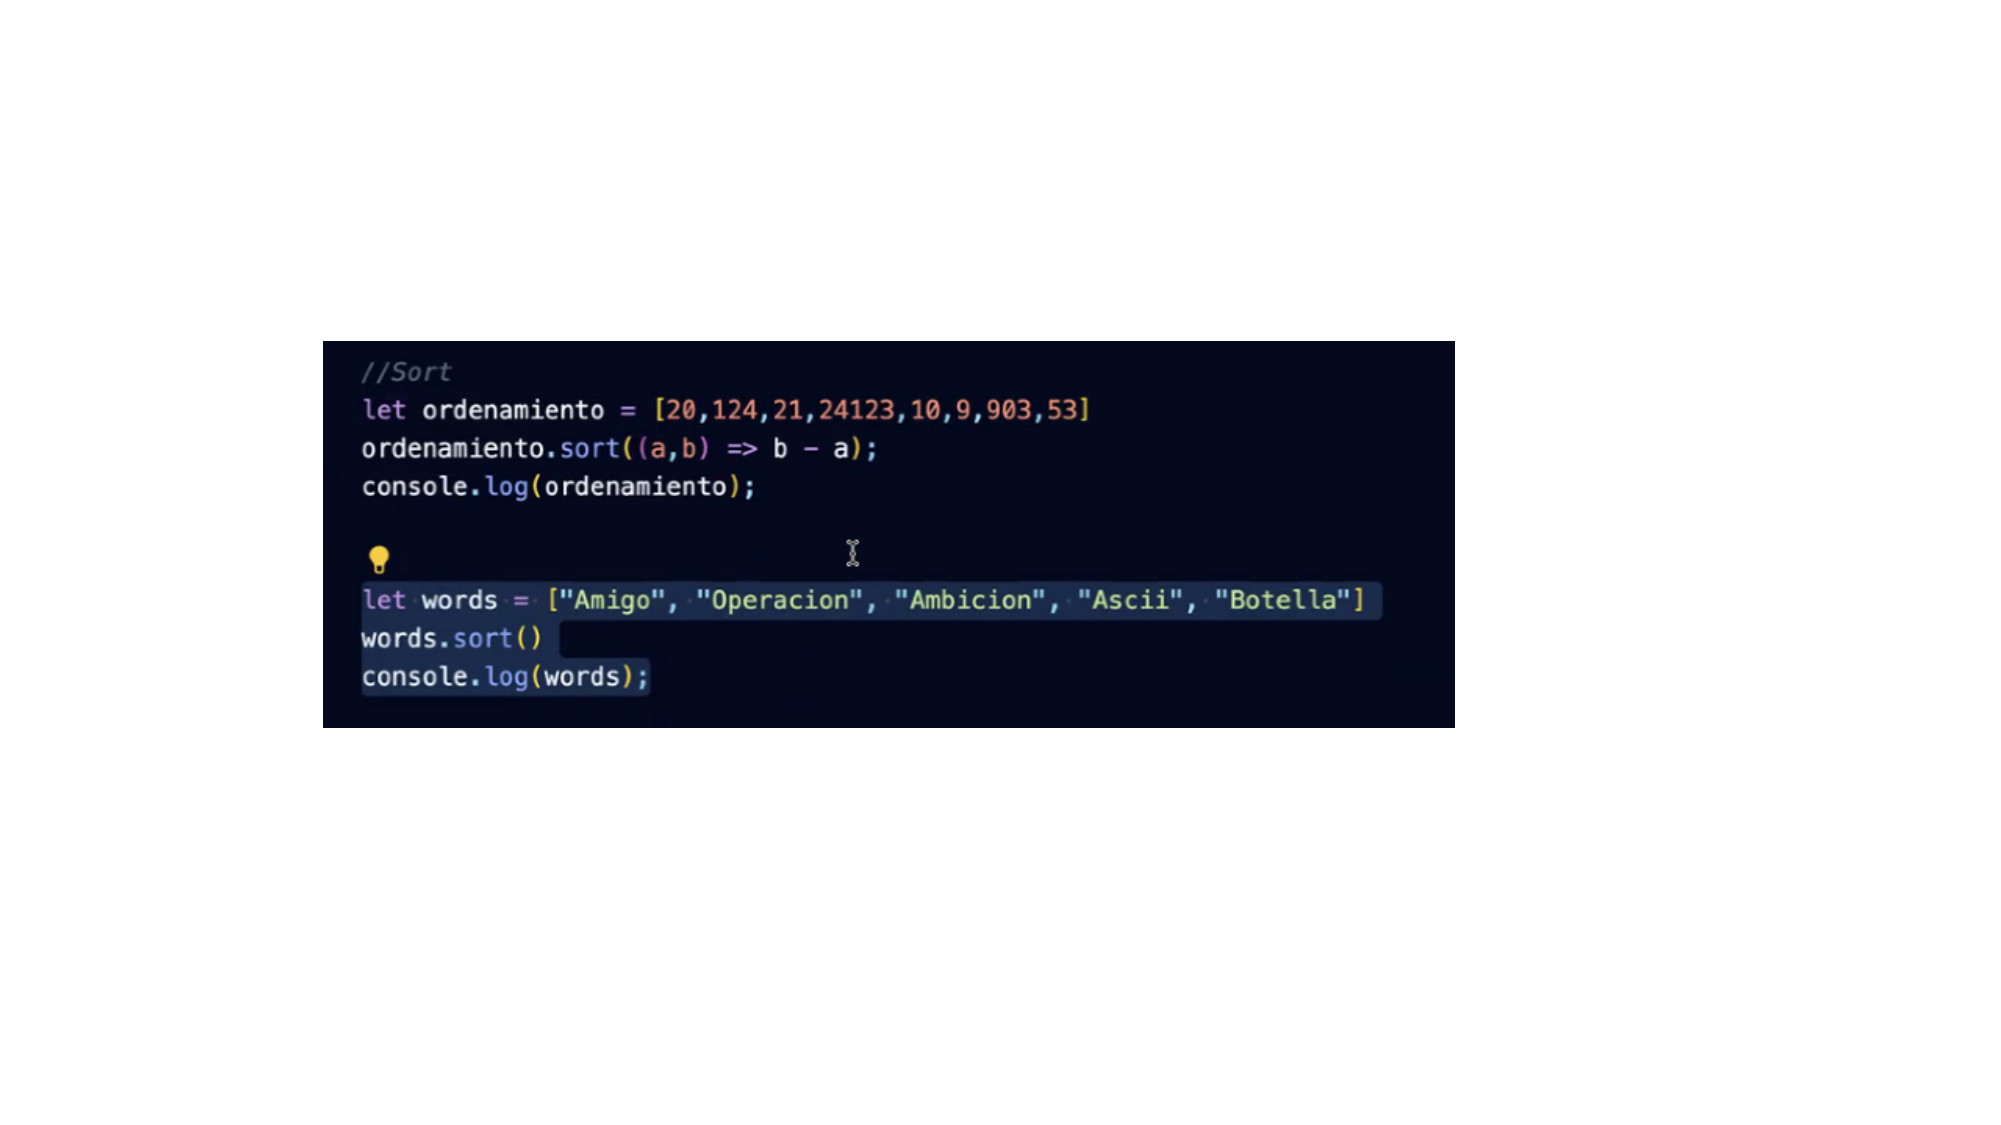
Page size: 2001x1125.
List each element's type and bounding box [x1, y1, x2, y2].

picture [322, 341, 1455, 729]
